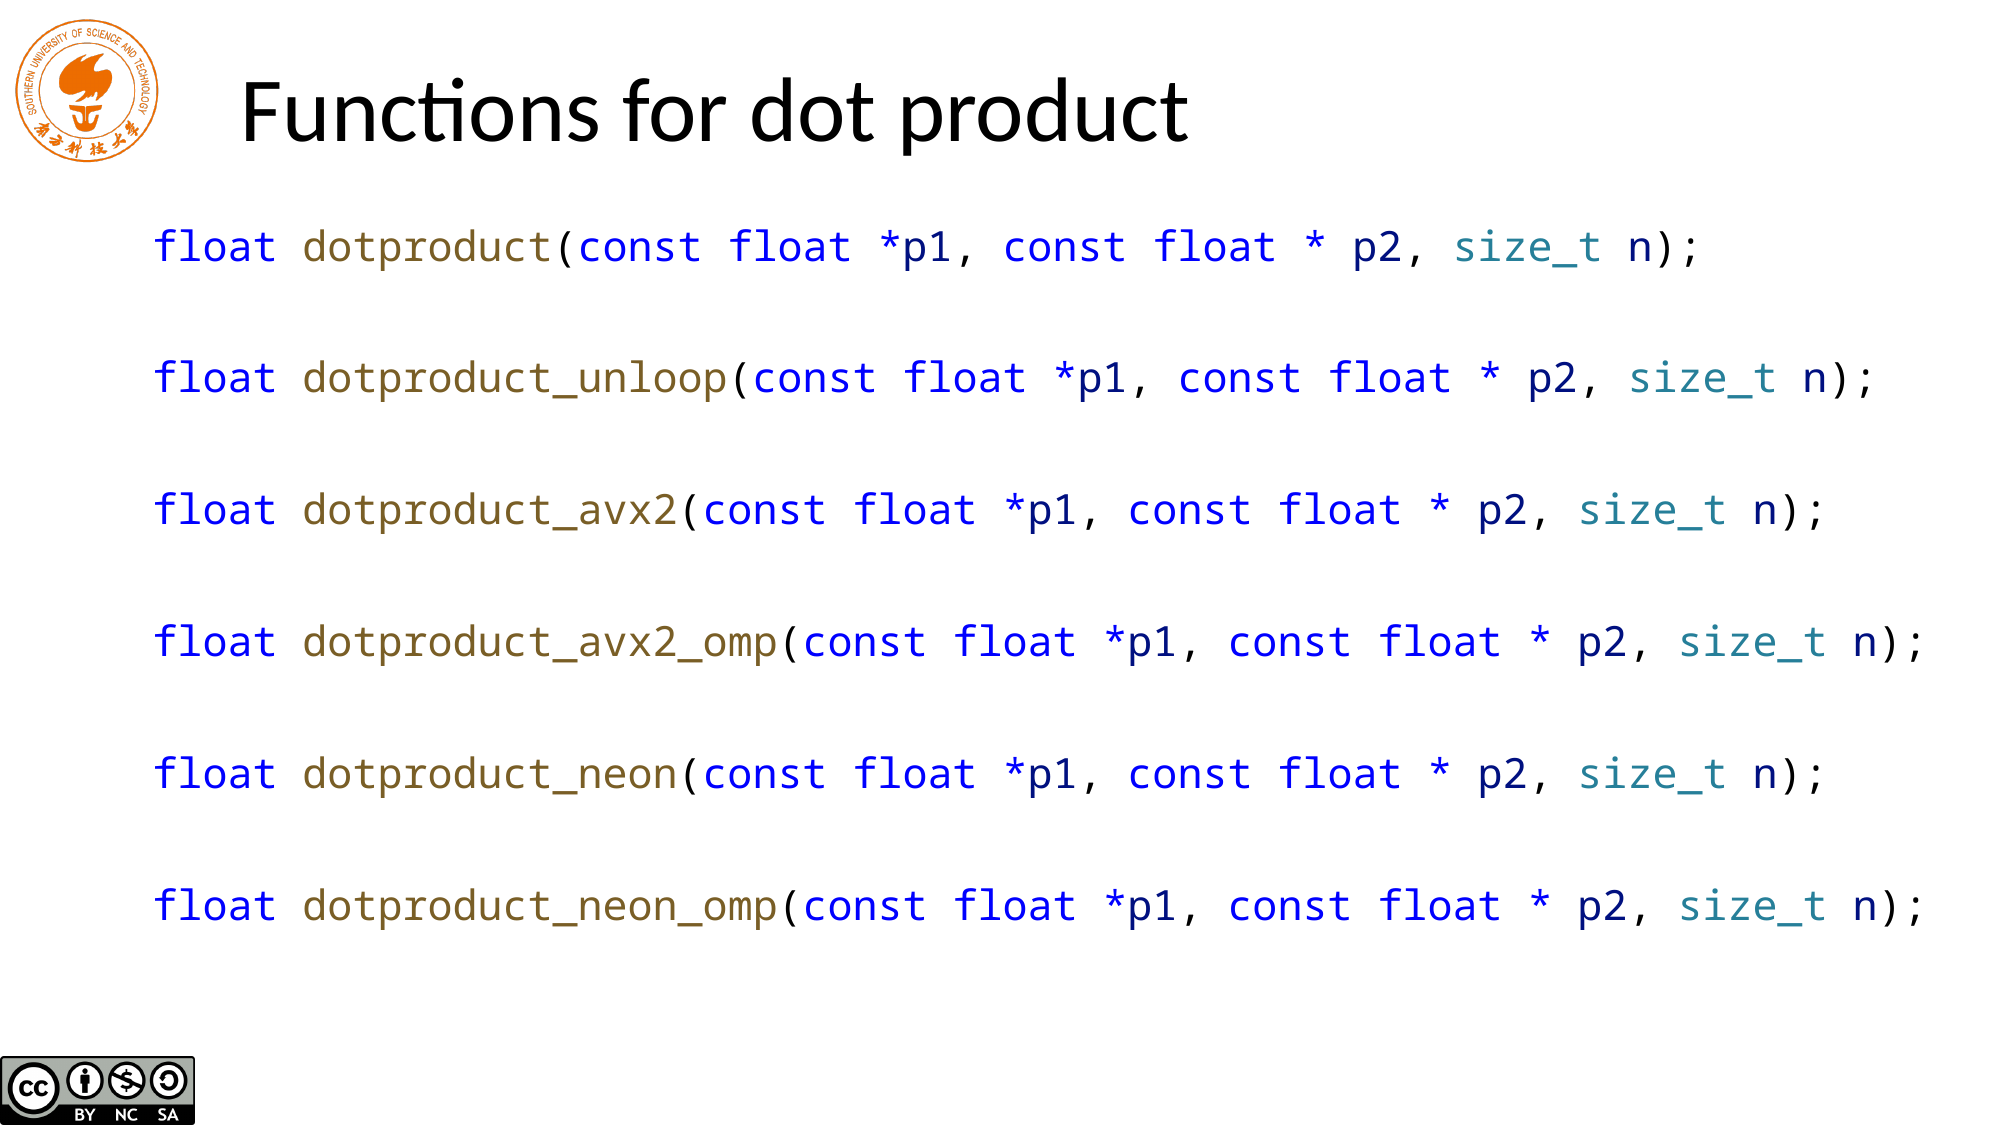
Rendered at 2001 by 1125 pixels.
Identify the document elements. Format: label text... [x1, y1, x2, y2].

picture [0, 1056, 195, 1125]
picture [10, 0, 170, 166]
list float dotproduct(const float *p1, const float * p2, size_t n); float dotproduct_unloop(const float *p1, const float * p2, size_t n); float dotproduct_avx2(const float *p1, const float * p2, size_t n); float dotproduct_avx2_omp(const float *p1, const float * p2, size_t n); float dotproduct_neon(const float *p1, const float * p2, size_t n); float dotproduct_neon_omp(const float *p1, const float * p2, size_t n); [137, 217, 1951, 1014]
title Functions for dot product [225, 43, 1951, 181]
